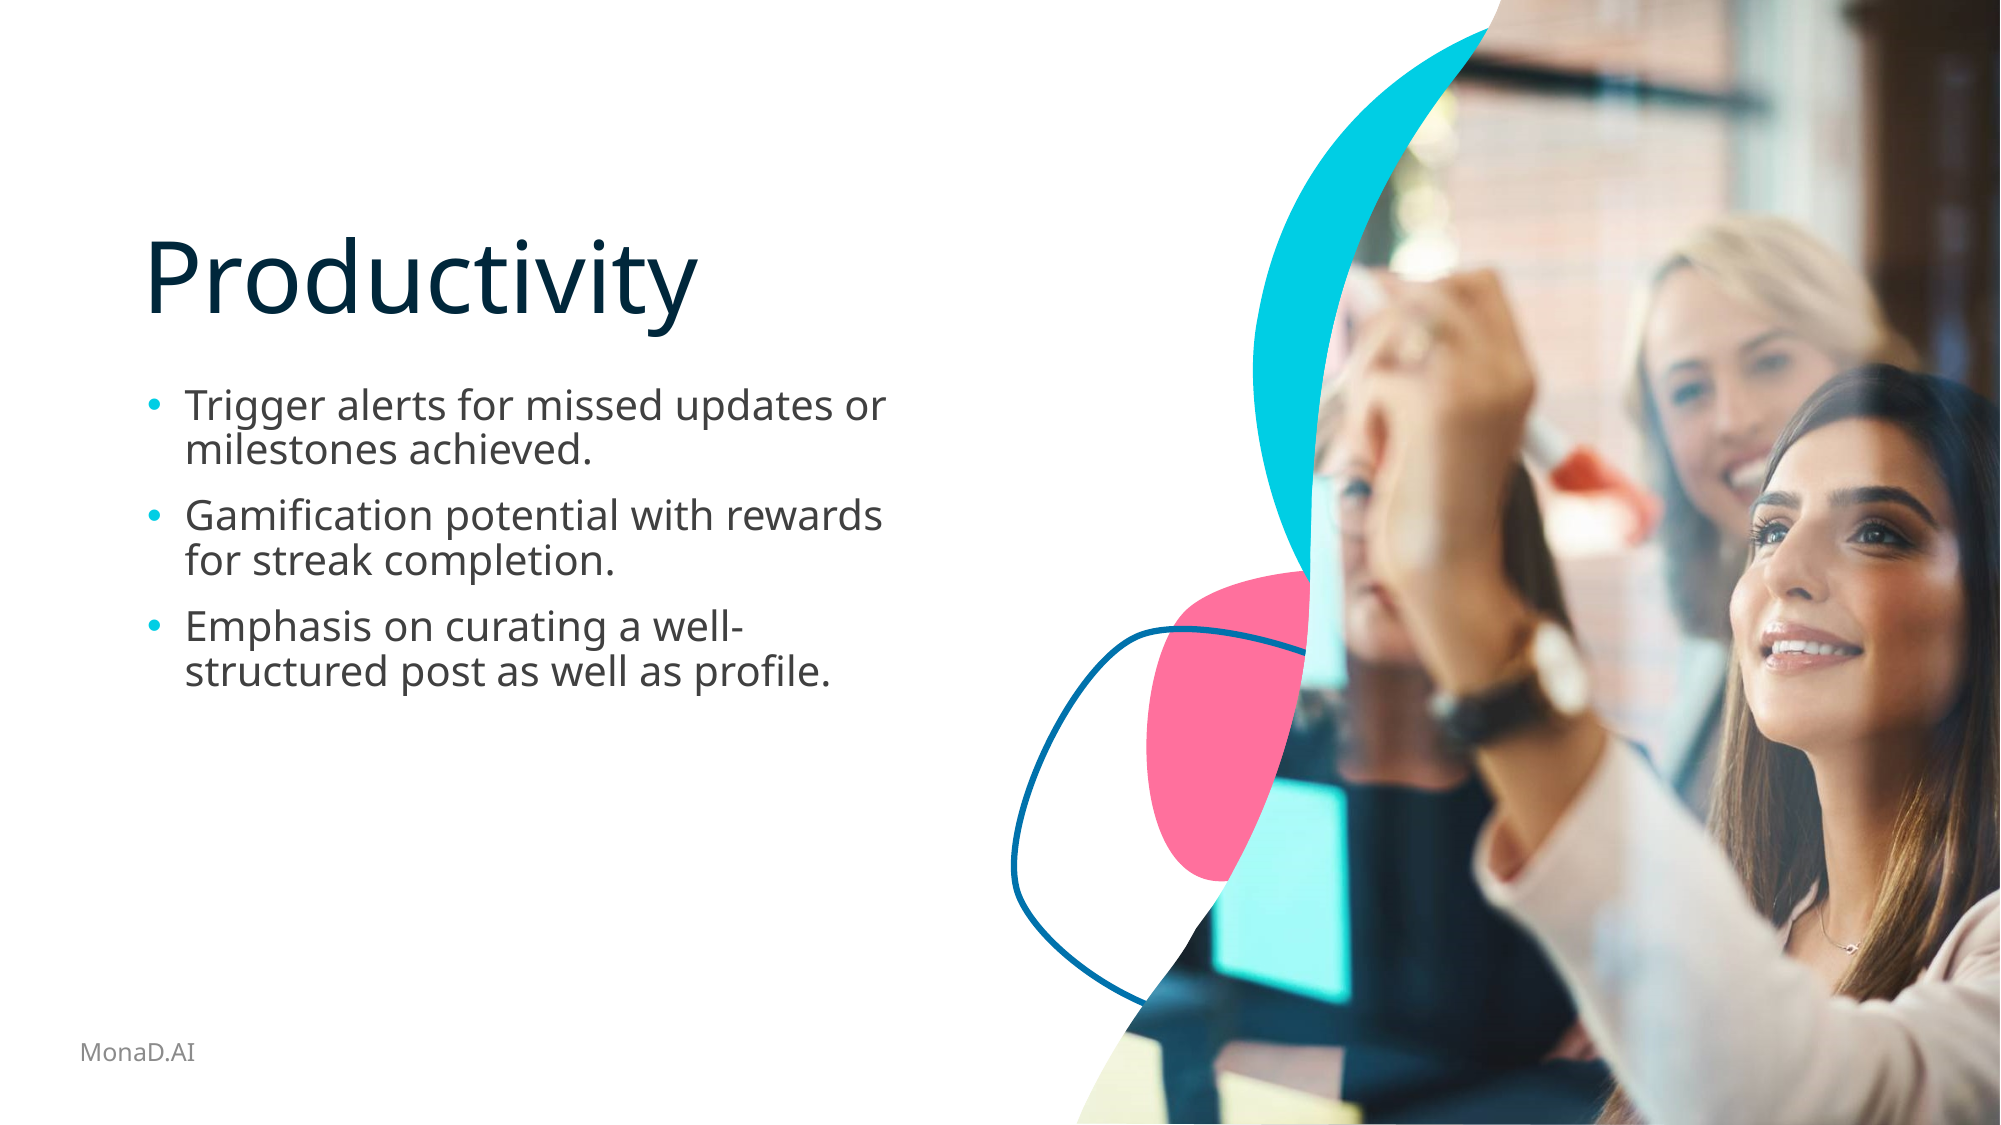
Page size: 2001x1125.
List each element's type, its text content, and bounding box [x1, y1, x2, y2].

picture [1076, 0, 2000, 1125]
list Trigger alerts for missed updates or milestones achieved. Gamification potential with rewards for streak completion. Emphasis on curating a well-structured post as well as profile. [131, 376, 941, 812]
footer MonaD.AI [64, 1030, 467, 1076]
title Productivity [127, 172, 936, 390]
